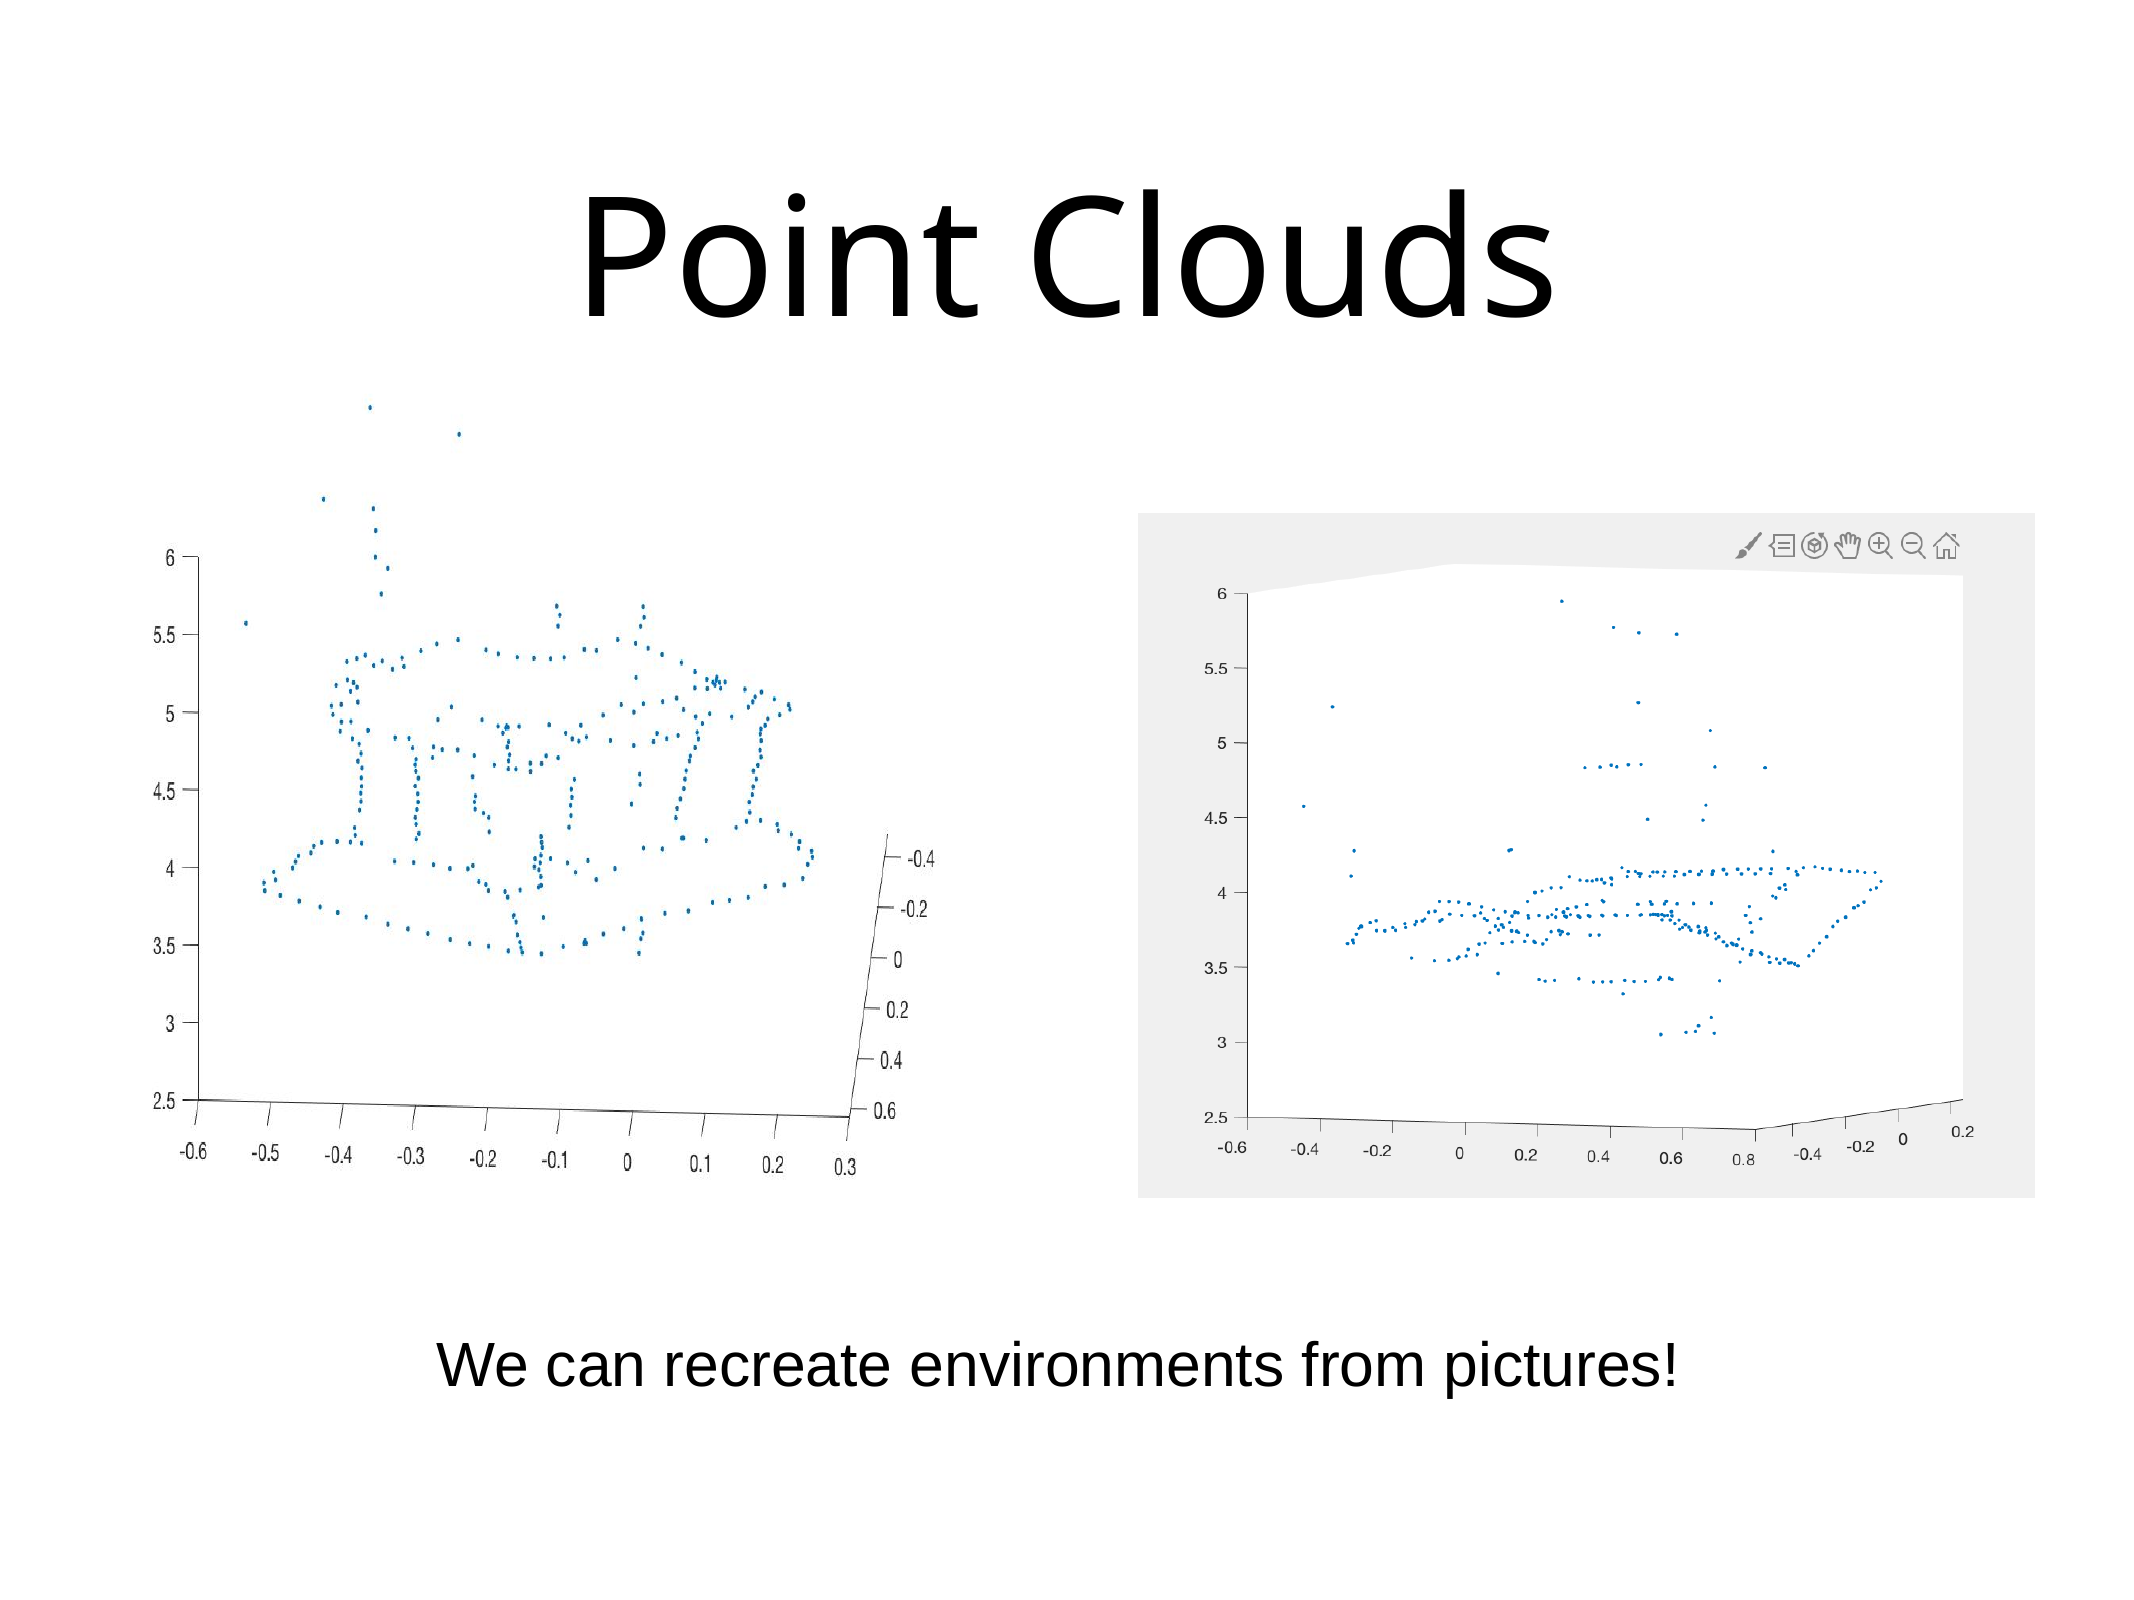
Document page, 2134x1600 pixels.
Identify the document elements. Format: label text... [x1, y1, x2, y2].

text_box We can recreate environments from pictures! [421, 1316, 1712, 1406]
title Point Clouds [156, 72, 1978, 428]
picture [1138, 513, 2035, 1198]
picture [82, 198, 971, 1230]
